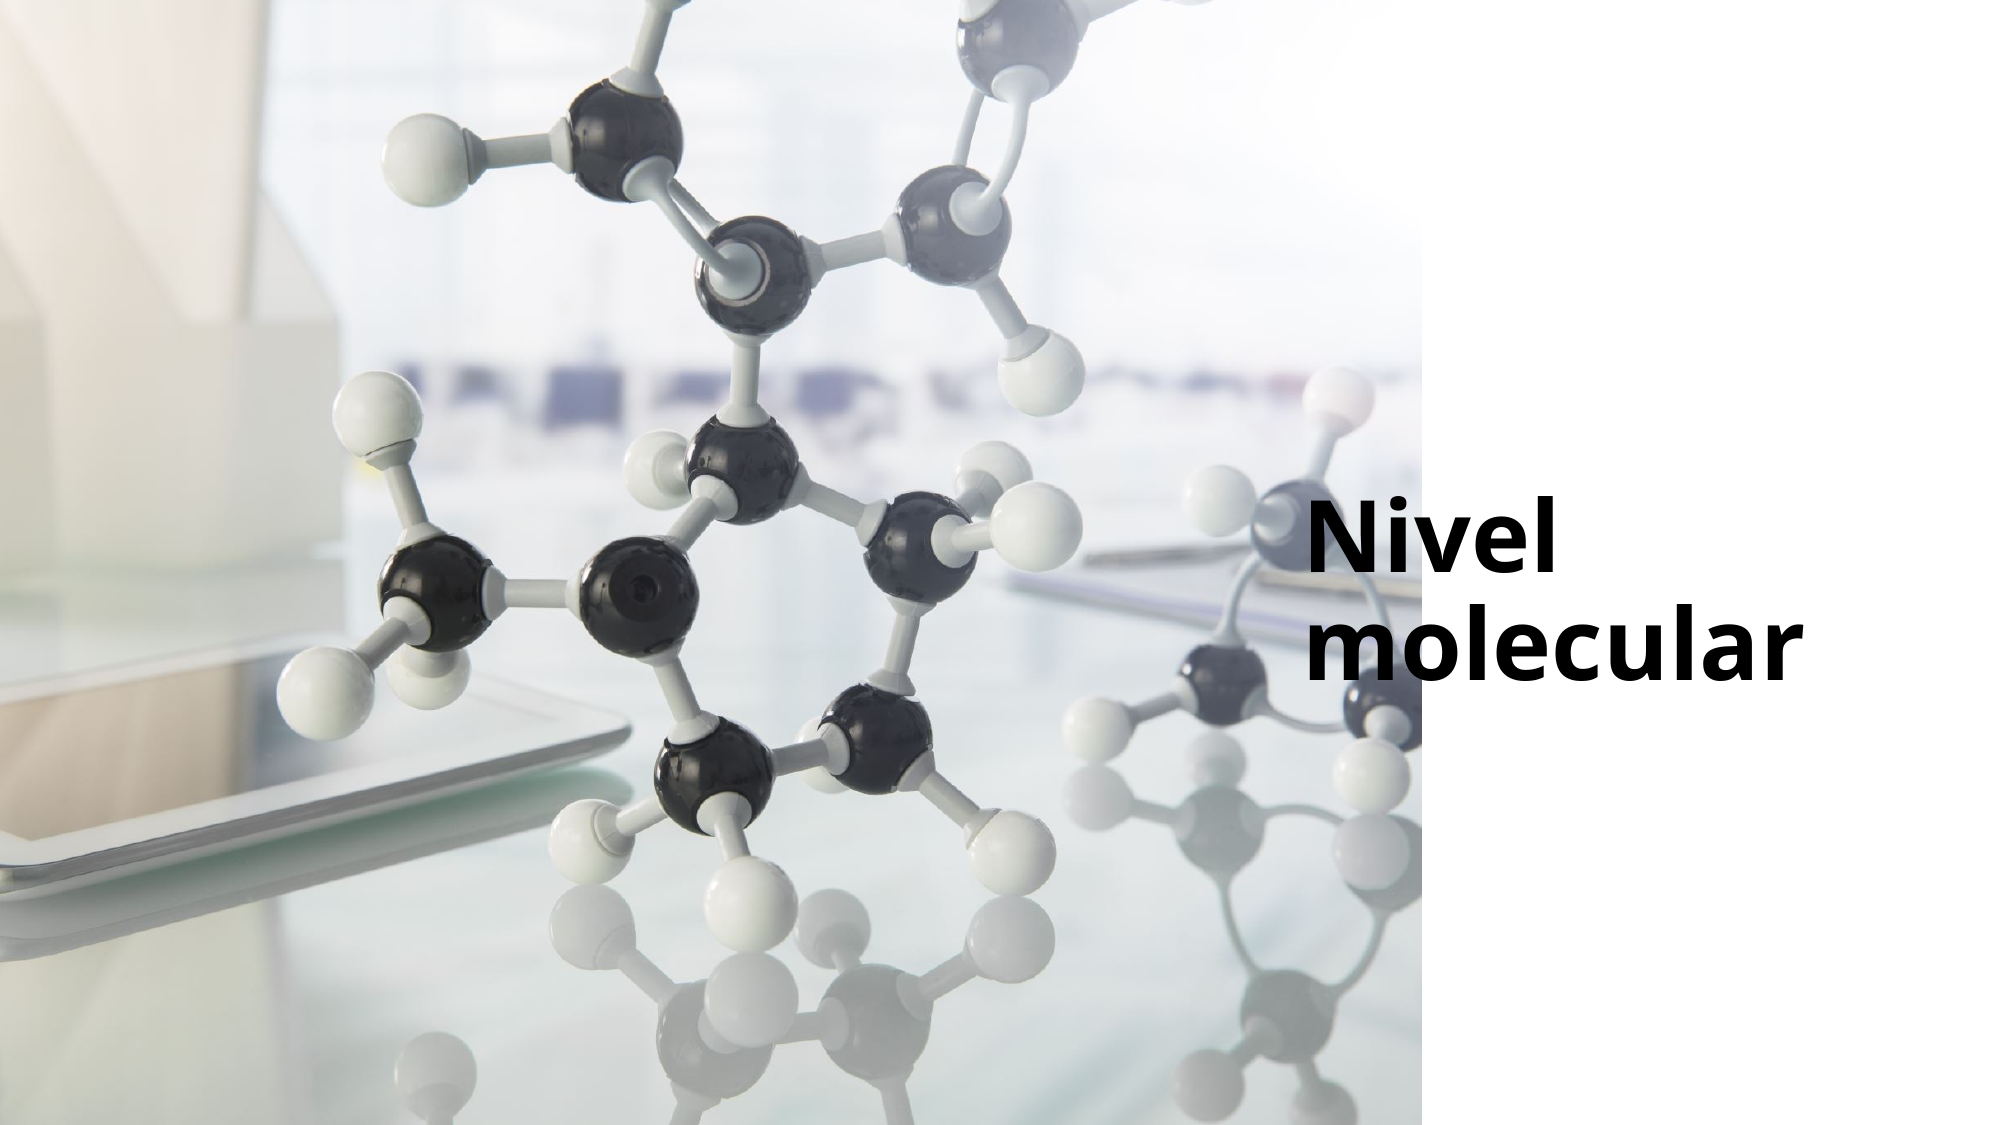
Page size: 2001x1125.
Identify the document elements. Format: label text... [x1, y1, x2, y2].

text_box Nivel molecular [1422, 184, 1948, 710]
picture [0, 0, 1422, 1125]
